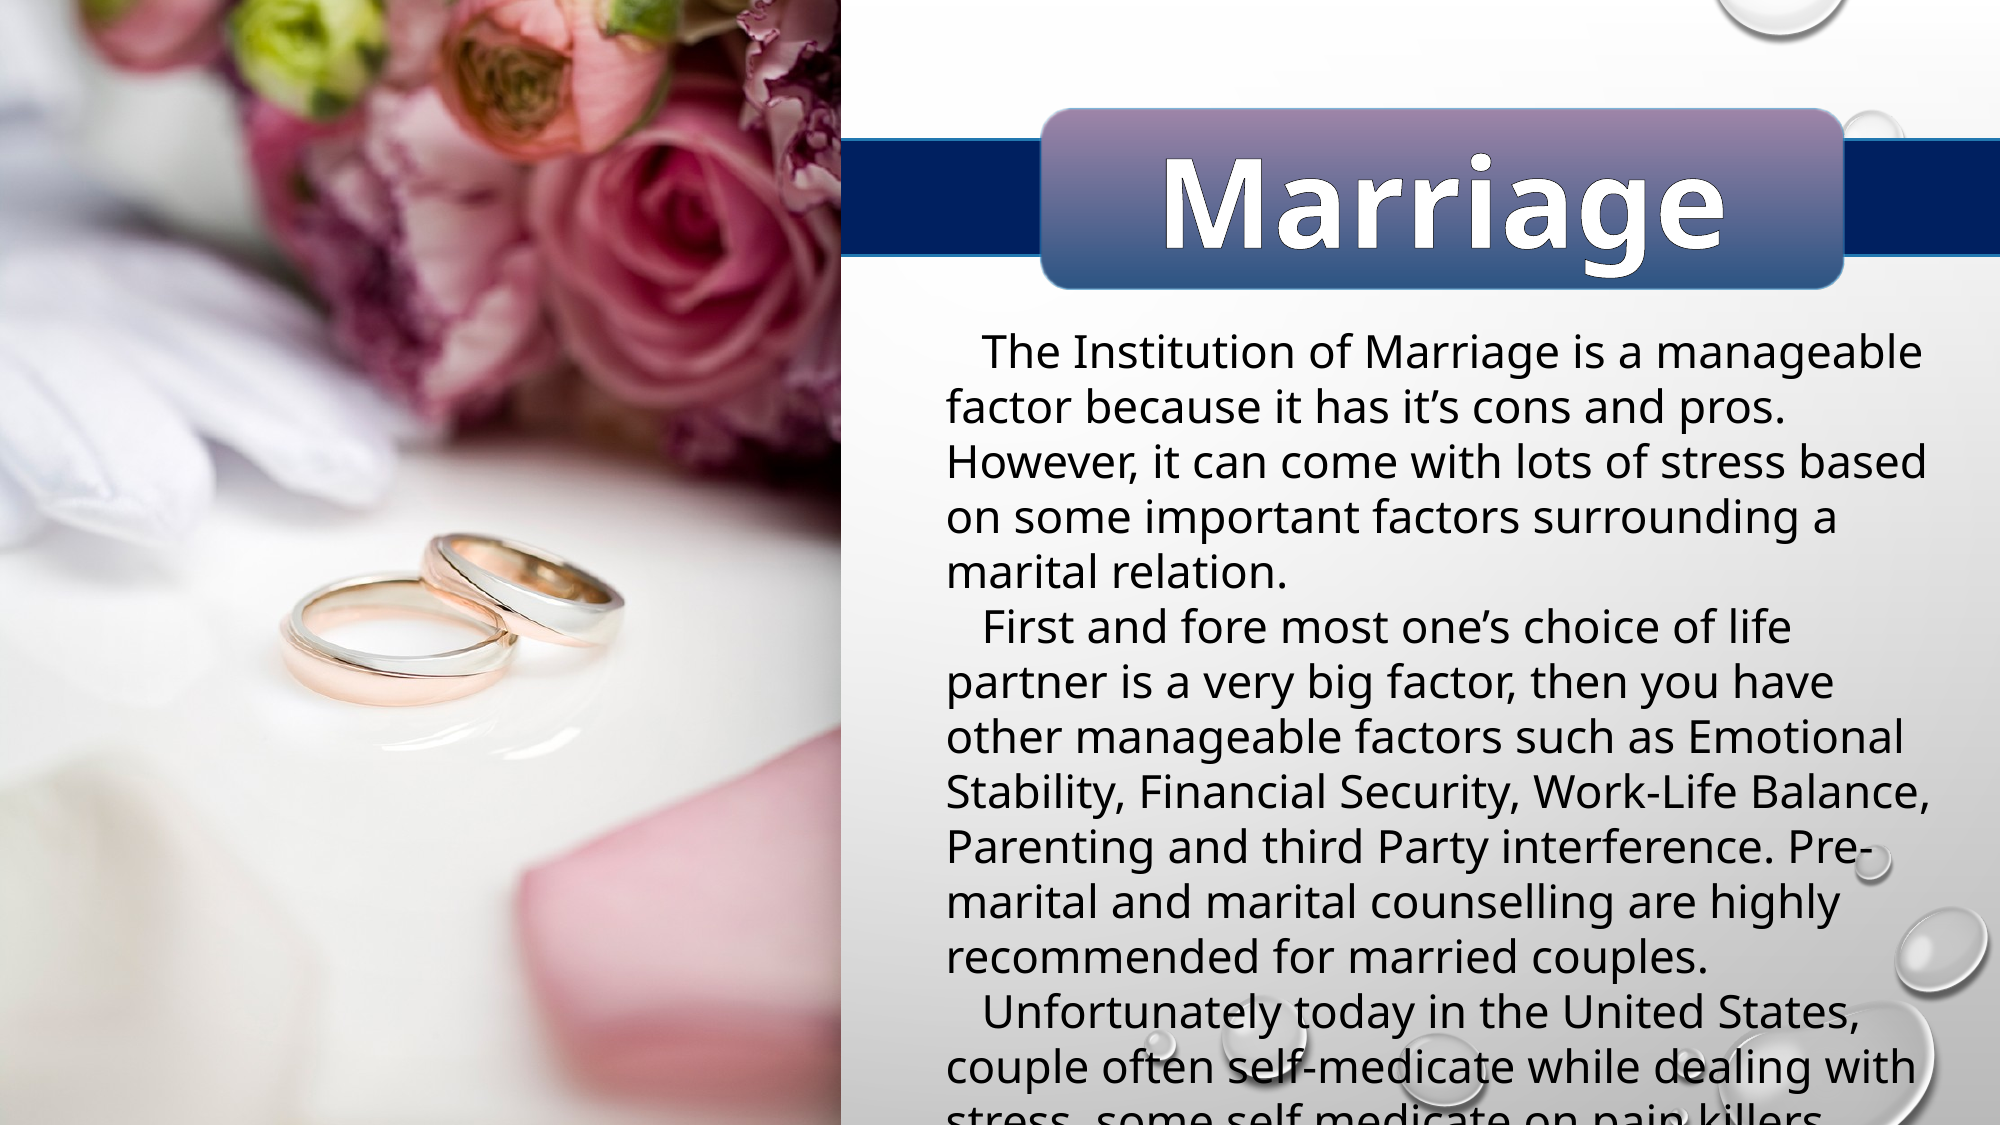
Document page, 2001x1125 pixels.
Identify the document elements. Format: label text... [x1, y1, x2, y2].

text_box Marriage [1040, 110, 1844, 288]
text_box [1845, 138, 2000, 257]
picture [0, 0, 2000, 1125]
text_box [845, 138, 1039, 257]
text_box The Institution of Marriage is a manageable factor because it has it’s cons and pros. However, it can come with lots of stress based on some important factors surrounding a marital relation. First and fore most one’s choice of life partner is a very big factor, then you have other manageable factors such as Emotional Stability, Financial Security, Work-Life Balance, Parenting and third Party interference. Pre-marital and marital counselling are highly recommended for married couples. Unfortunately today in the United States, couple often self-medicate while dealing with stress, some self medicate on pain killers while others lean towards smoking which leads to health issues. [930, 315, 1954, 1125]
